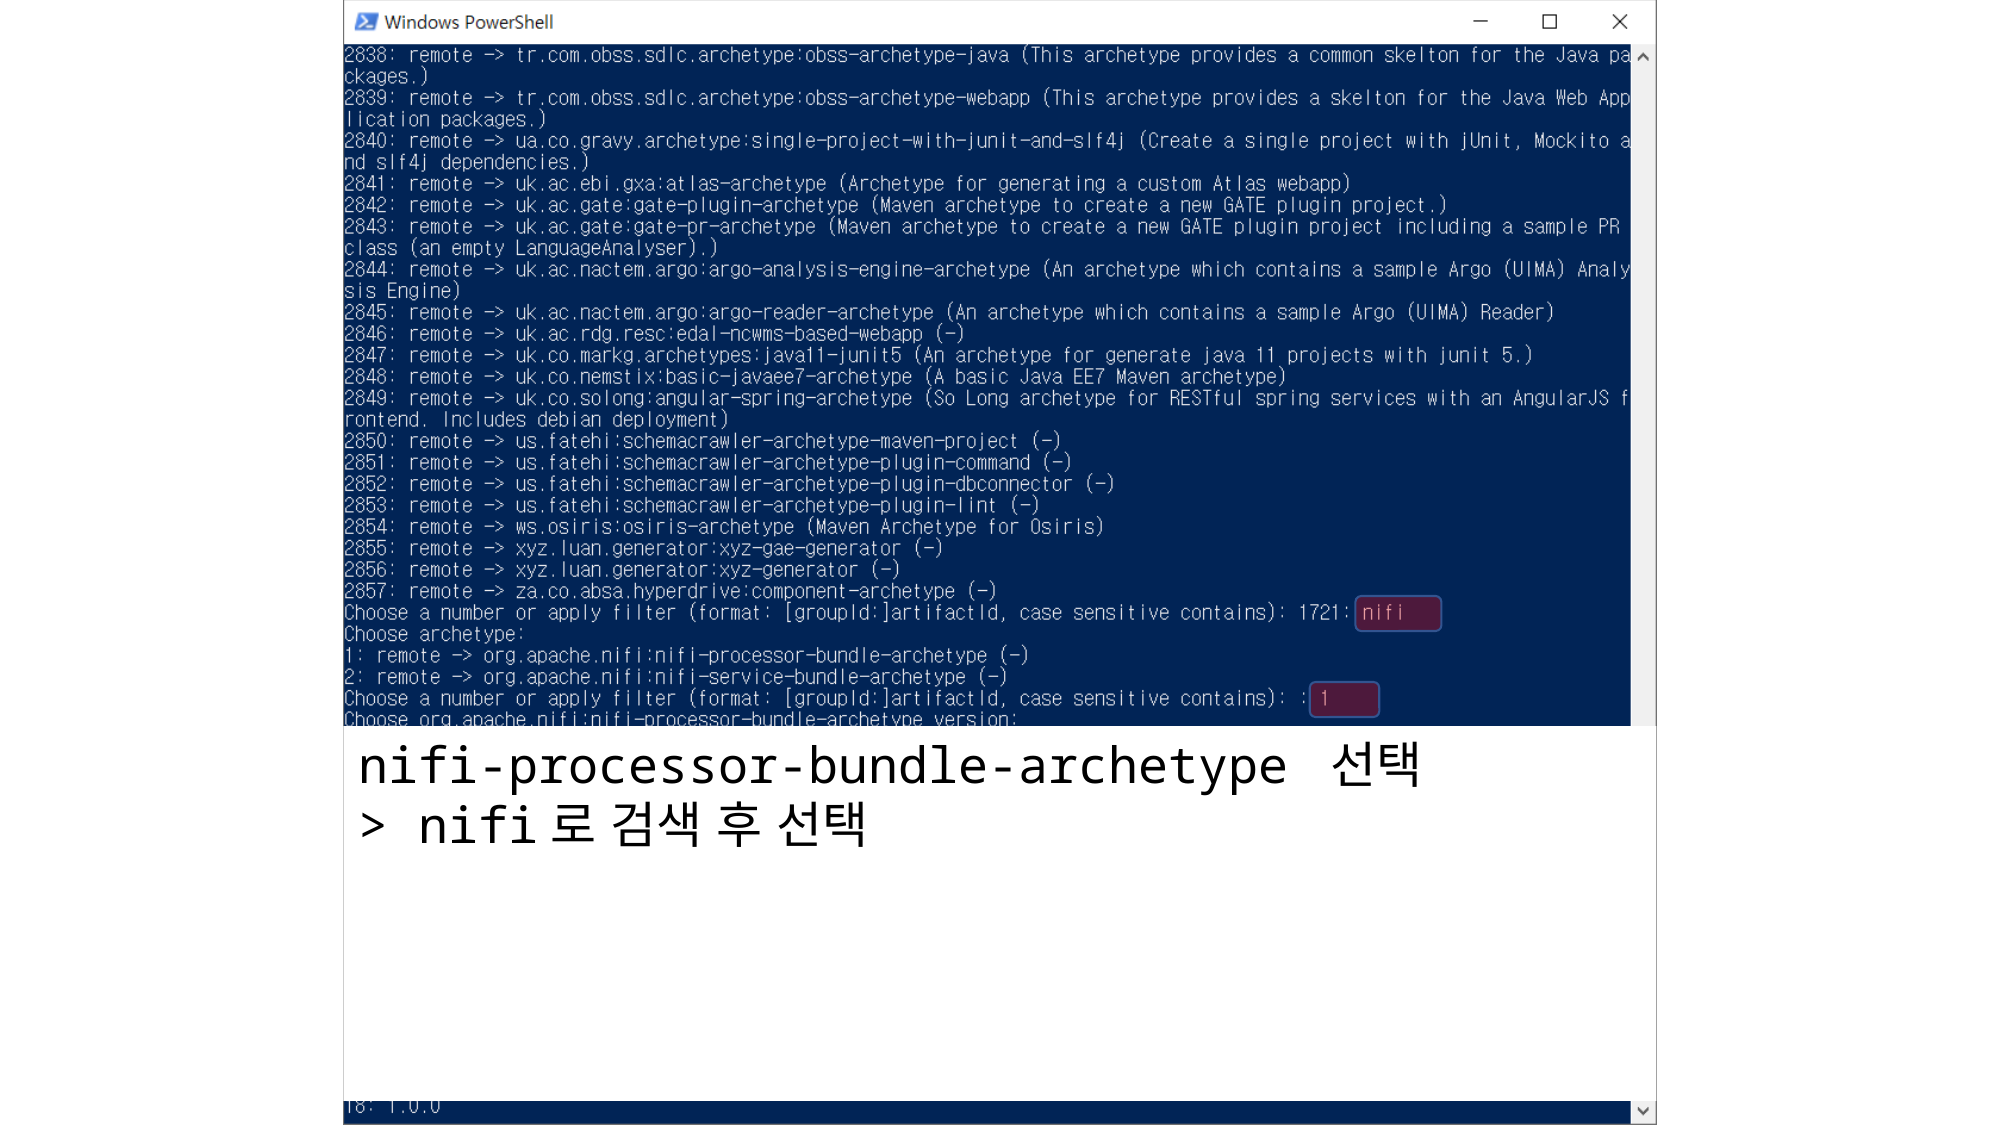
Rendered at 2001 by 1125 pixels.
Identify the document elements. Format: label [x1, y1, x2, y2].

picture [343, 0, 1657, 1125]
